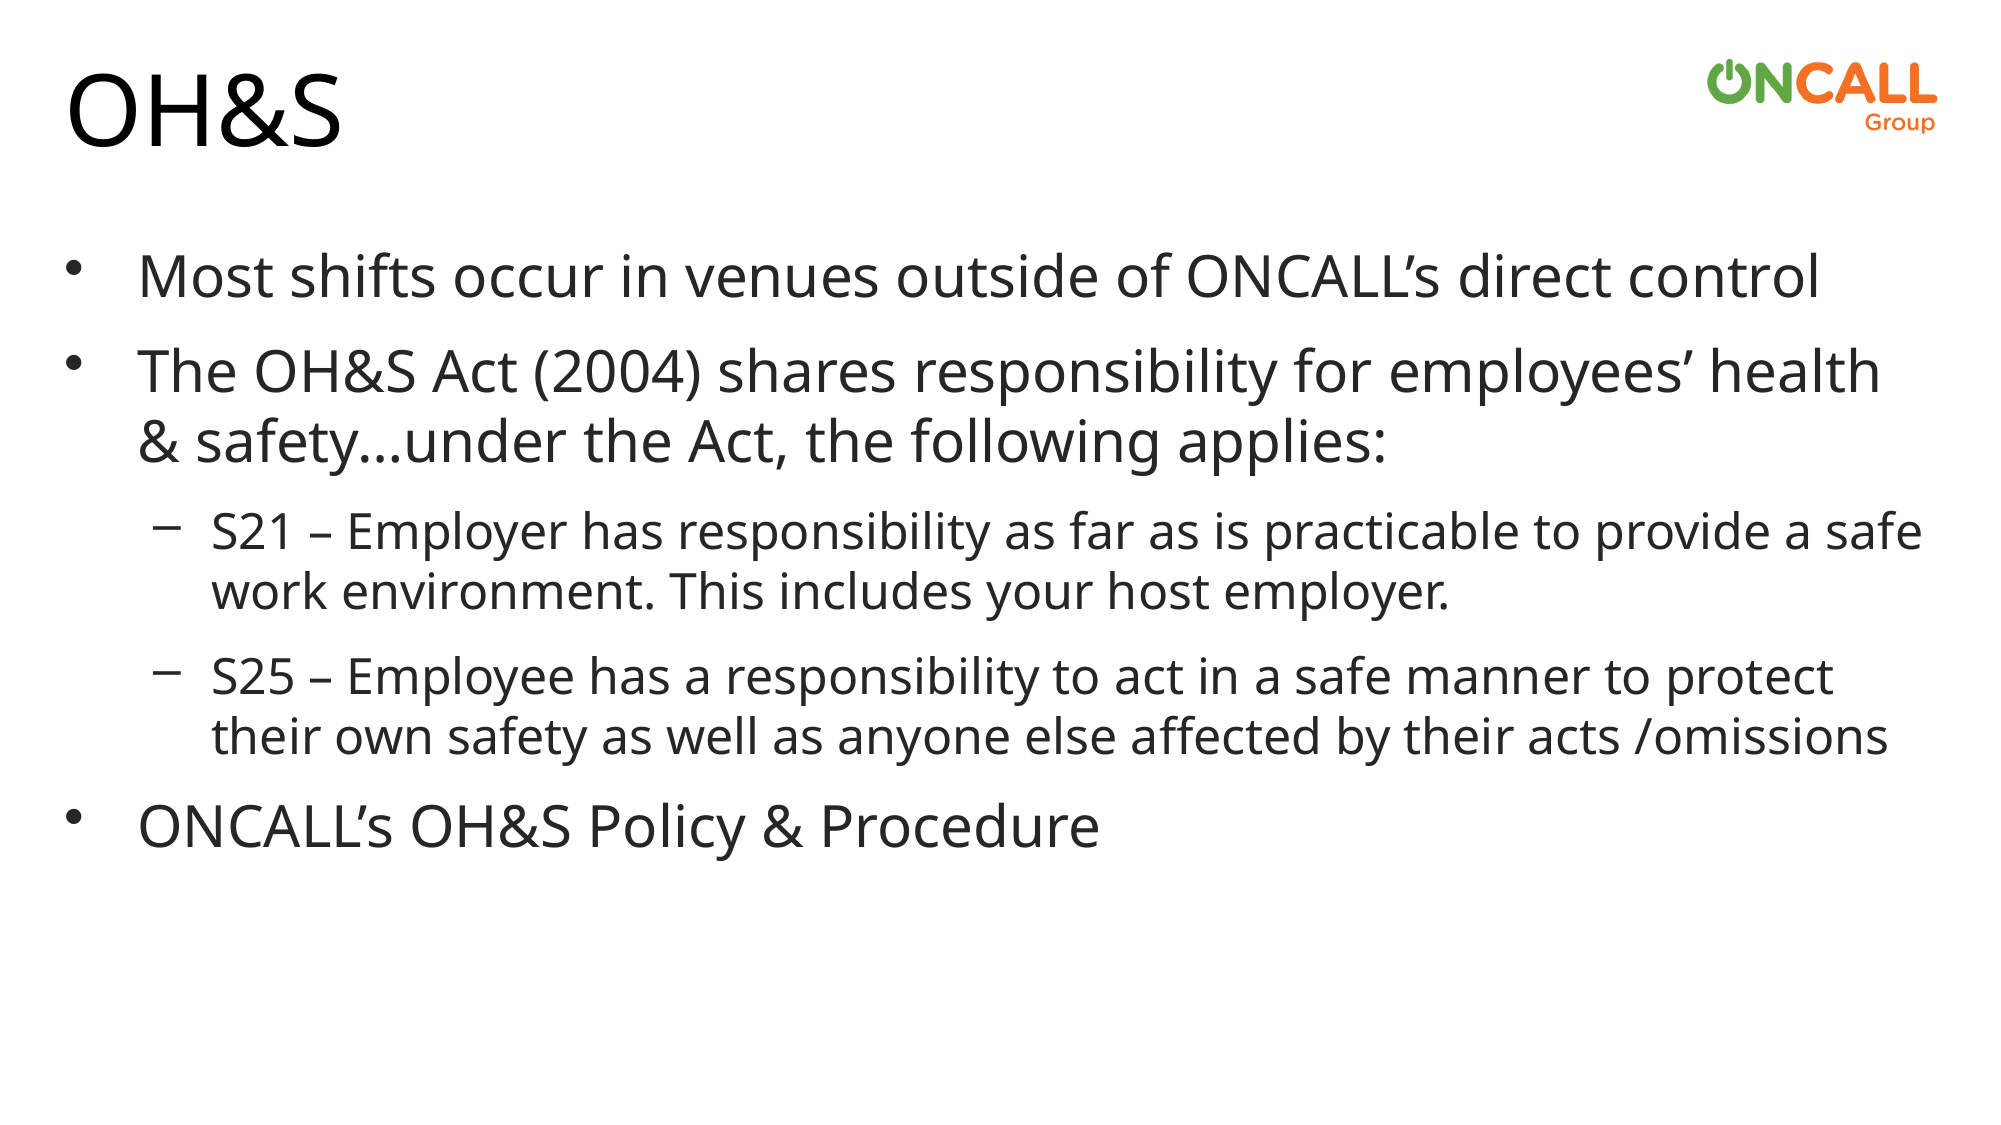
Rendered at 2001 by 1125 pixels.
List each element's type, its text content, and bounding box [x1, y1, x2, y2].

list Most shifts occur in venues outside of ONCALL’s direct control The OH&S Act (2004) shares responsibility for employees’ health & safety…under the Act, the following applies: S21 – Employer has responsibility as far as is practicable to provide a safe work environment. This includes your host employer. S25 – Employee has a responsibility to act in a safe manner to protect their own safety as well as anyone else affected by their acts /omissions ONCALL’s OH&S Policy & Procedure [49, 231, 1951, 1059]
title OH&S [49, 30, 1951, 183]
